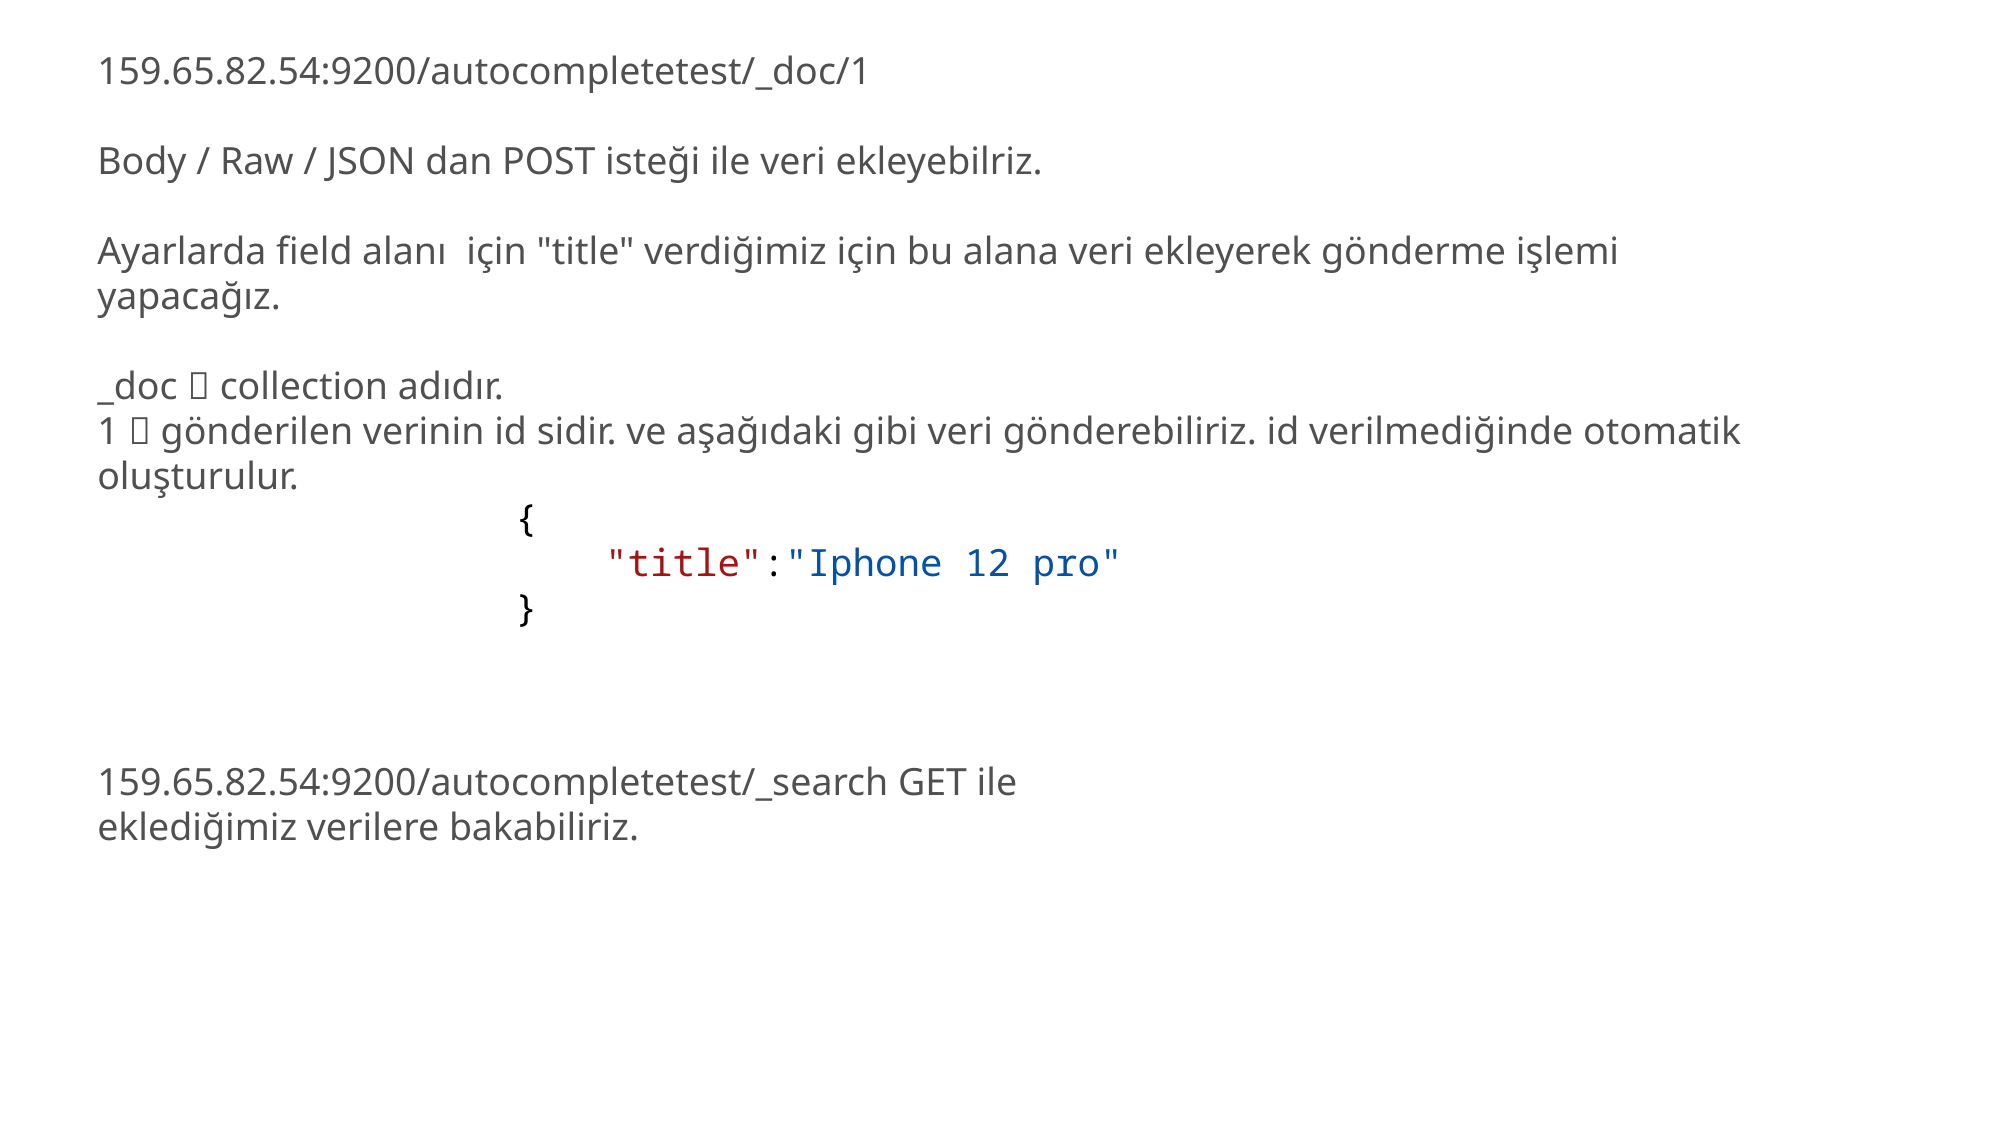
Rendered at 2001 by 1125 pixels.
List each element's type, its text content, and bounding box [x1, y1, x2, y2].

text_box 159.65.82.54:9200/autocompletetest/_doc/1 Body / Raw / JSON dan POST isteği ile veri ekleyebilriz. Ayarlarda field alanı için "title" verdiğimiz için bu alana veri ekleyerek gönderme işlemi yapacağız. _doc  collection adıdır. 1  gönderilen verinin id sidir. ve aşağıdaki gibi veri gönderebiliriz. id verilmediğinde otomatik oluşturulur. [82, 40, 1814, 505]
text_box 159.65.82.54:9200/autocompletetest/_search GET ile eklediğimiz verilere bakabiliriz. [82, 750, 1083, 856]
text_box { "title":"Iphone 12 pro" } [500, 486, 1501, 636]
